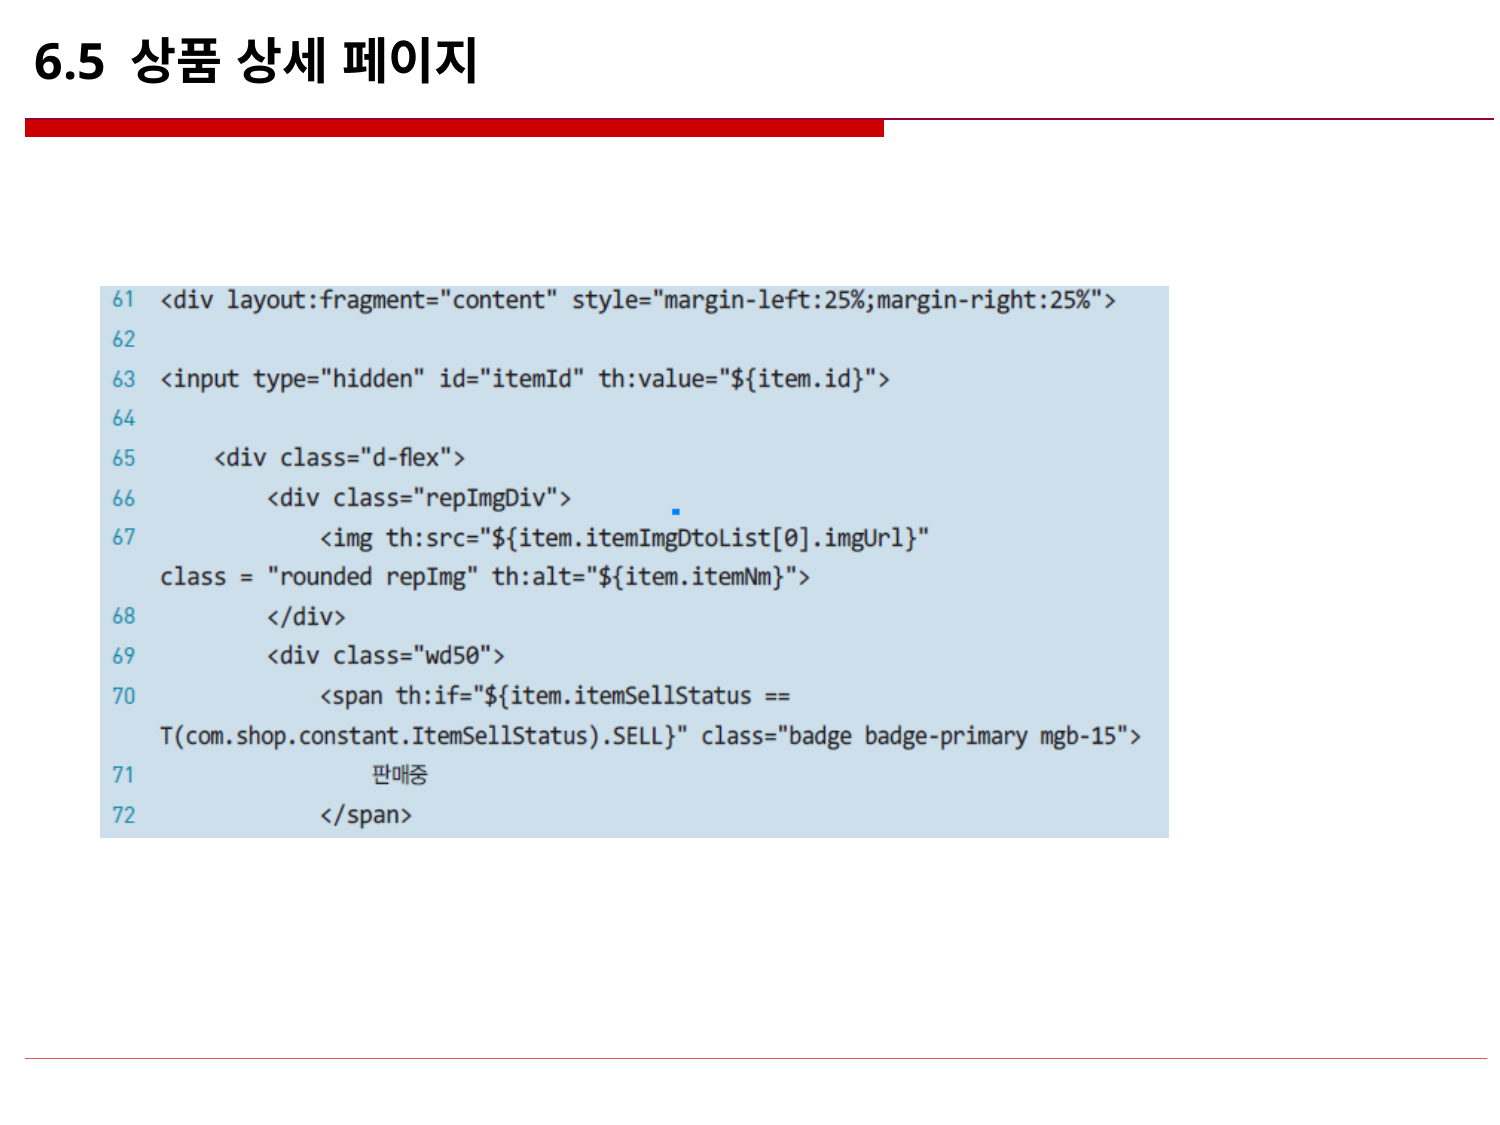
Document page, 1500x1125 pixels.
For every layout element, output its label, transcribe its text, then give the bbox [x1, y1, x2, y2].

title 6.5 상품 상세 페이지 [19, 23, 1370, 96]
picture [100, 286, 1169, 839]
